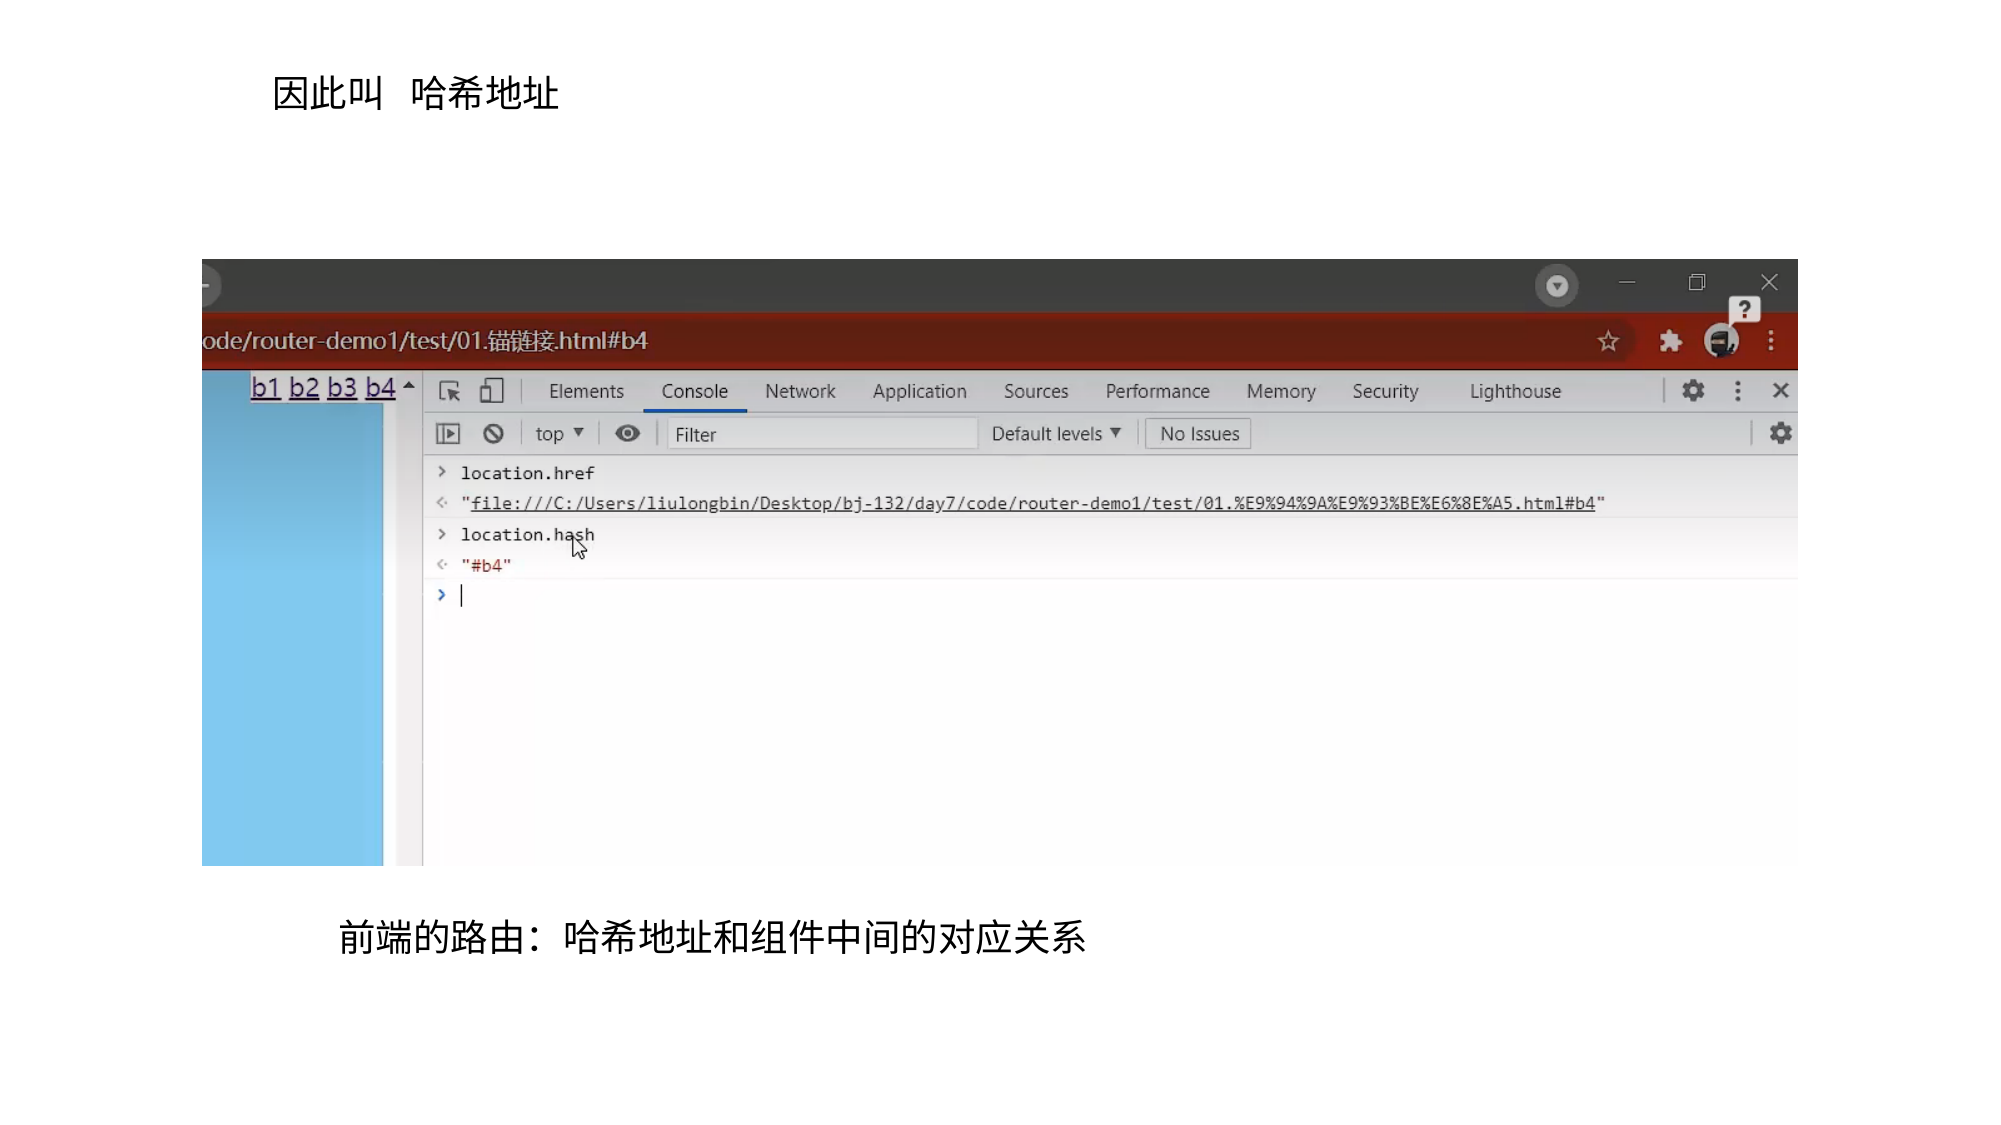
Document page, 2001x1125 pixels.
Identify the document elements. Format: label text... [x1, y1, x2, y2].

text_box 前端的路由：哈希地址和组件中间的对应关系 [323, 906, 1475, 966]
picture [202, 259, 1798, 866]
text_box 因此叫 哈希地址 [257, 62, 1113, 123]
